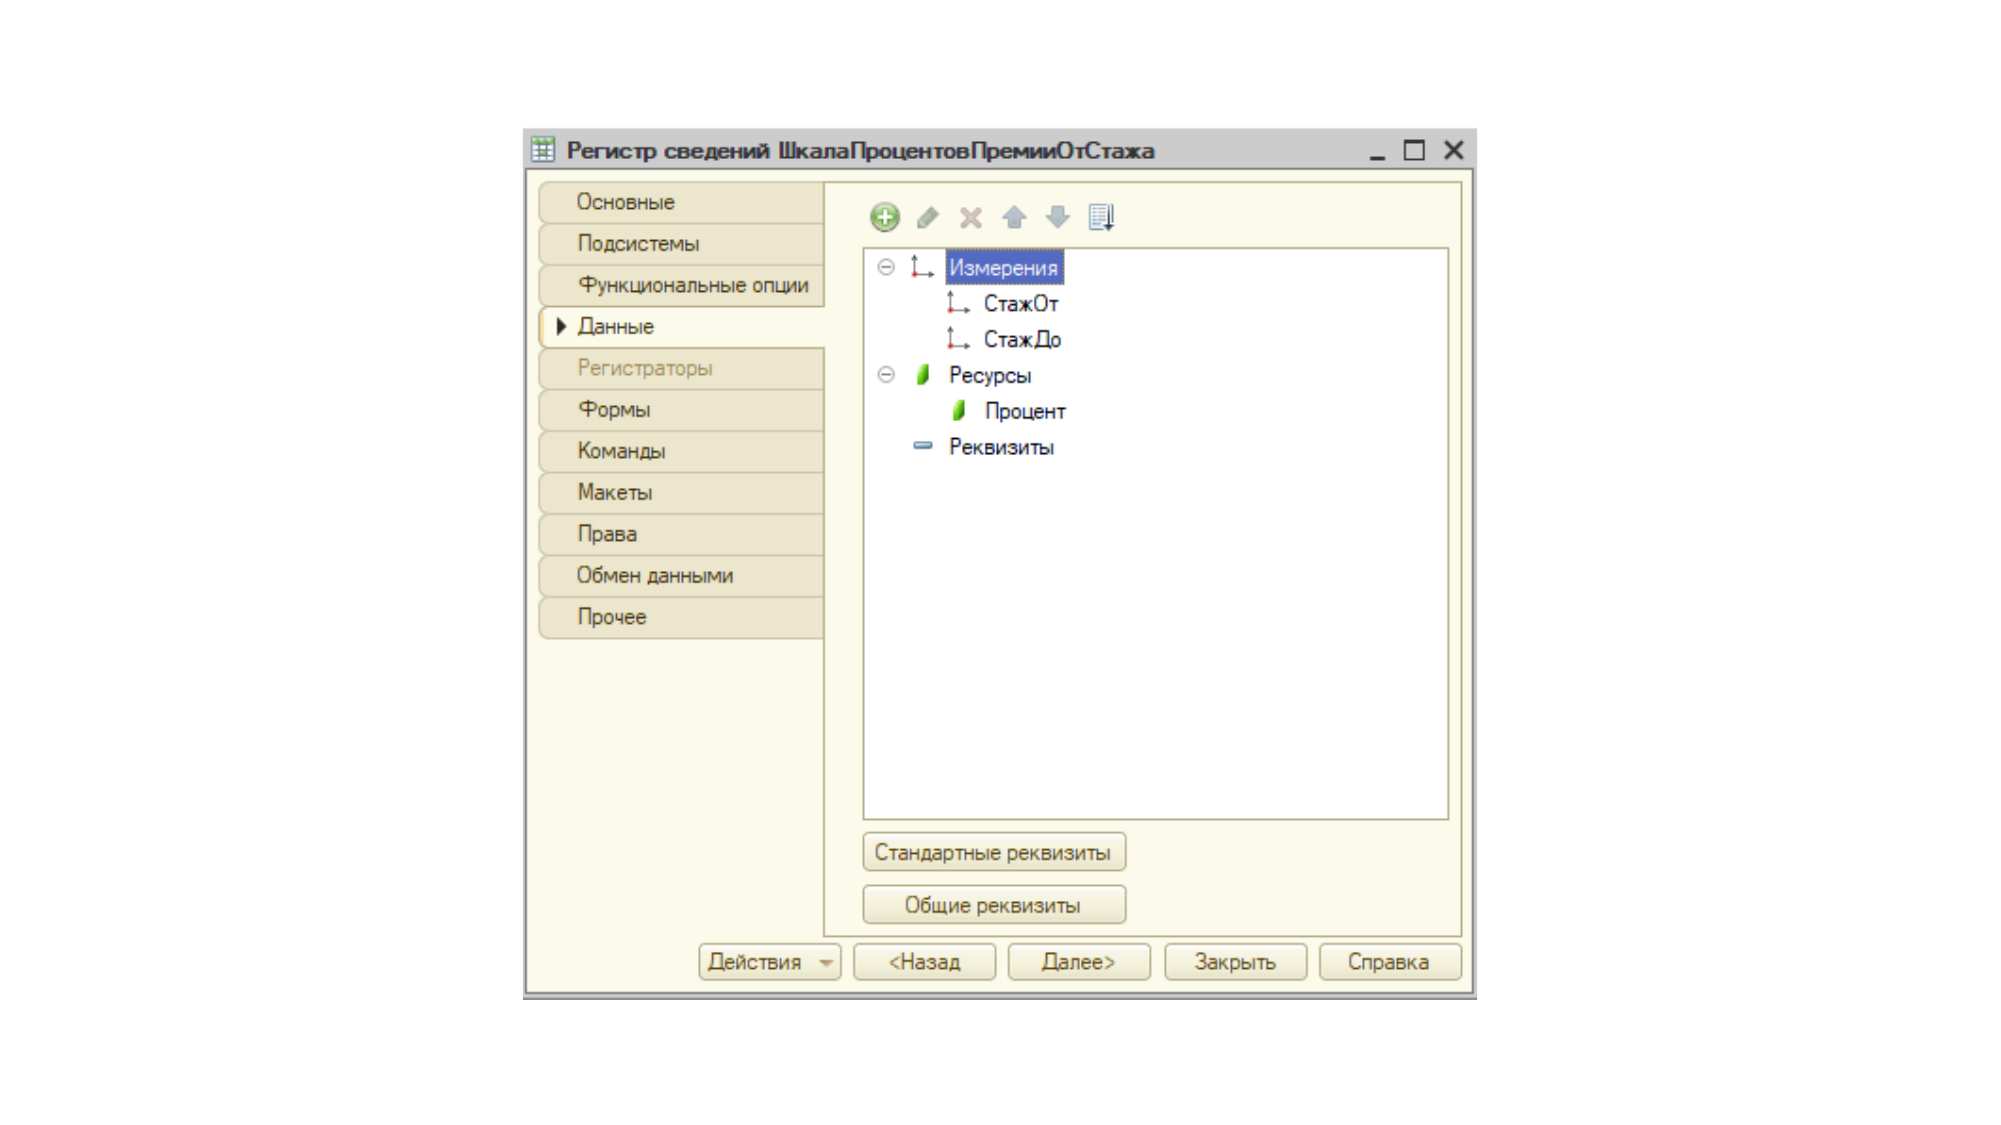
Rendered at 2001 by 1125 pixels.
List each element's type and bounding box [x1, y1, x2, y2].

picture [522, 125, 1478, 1000]
